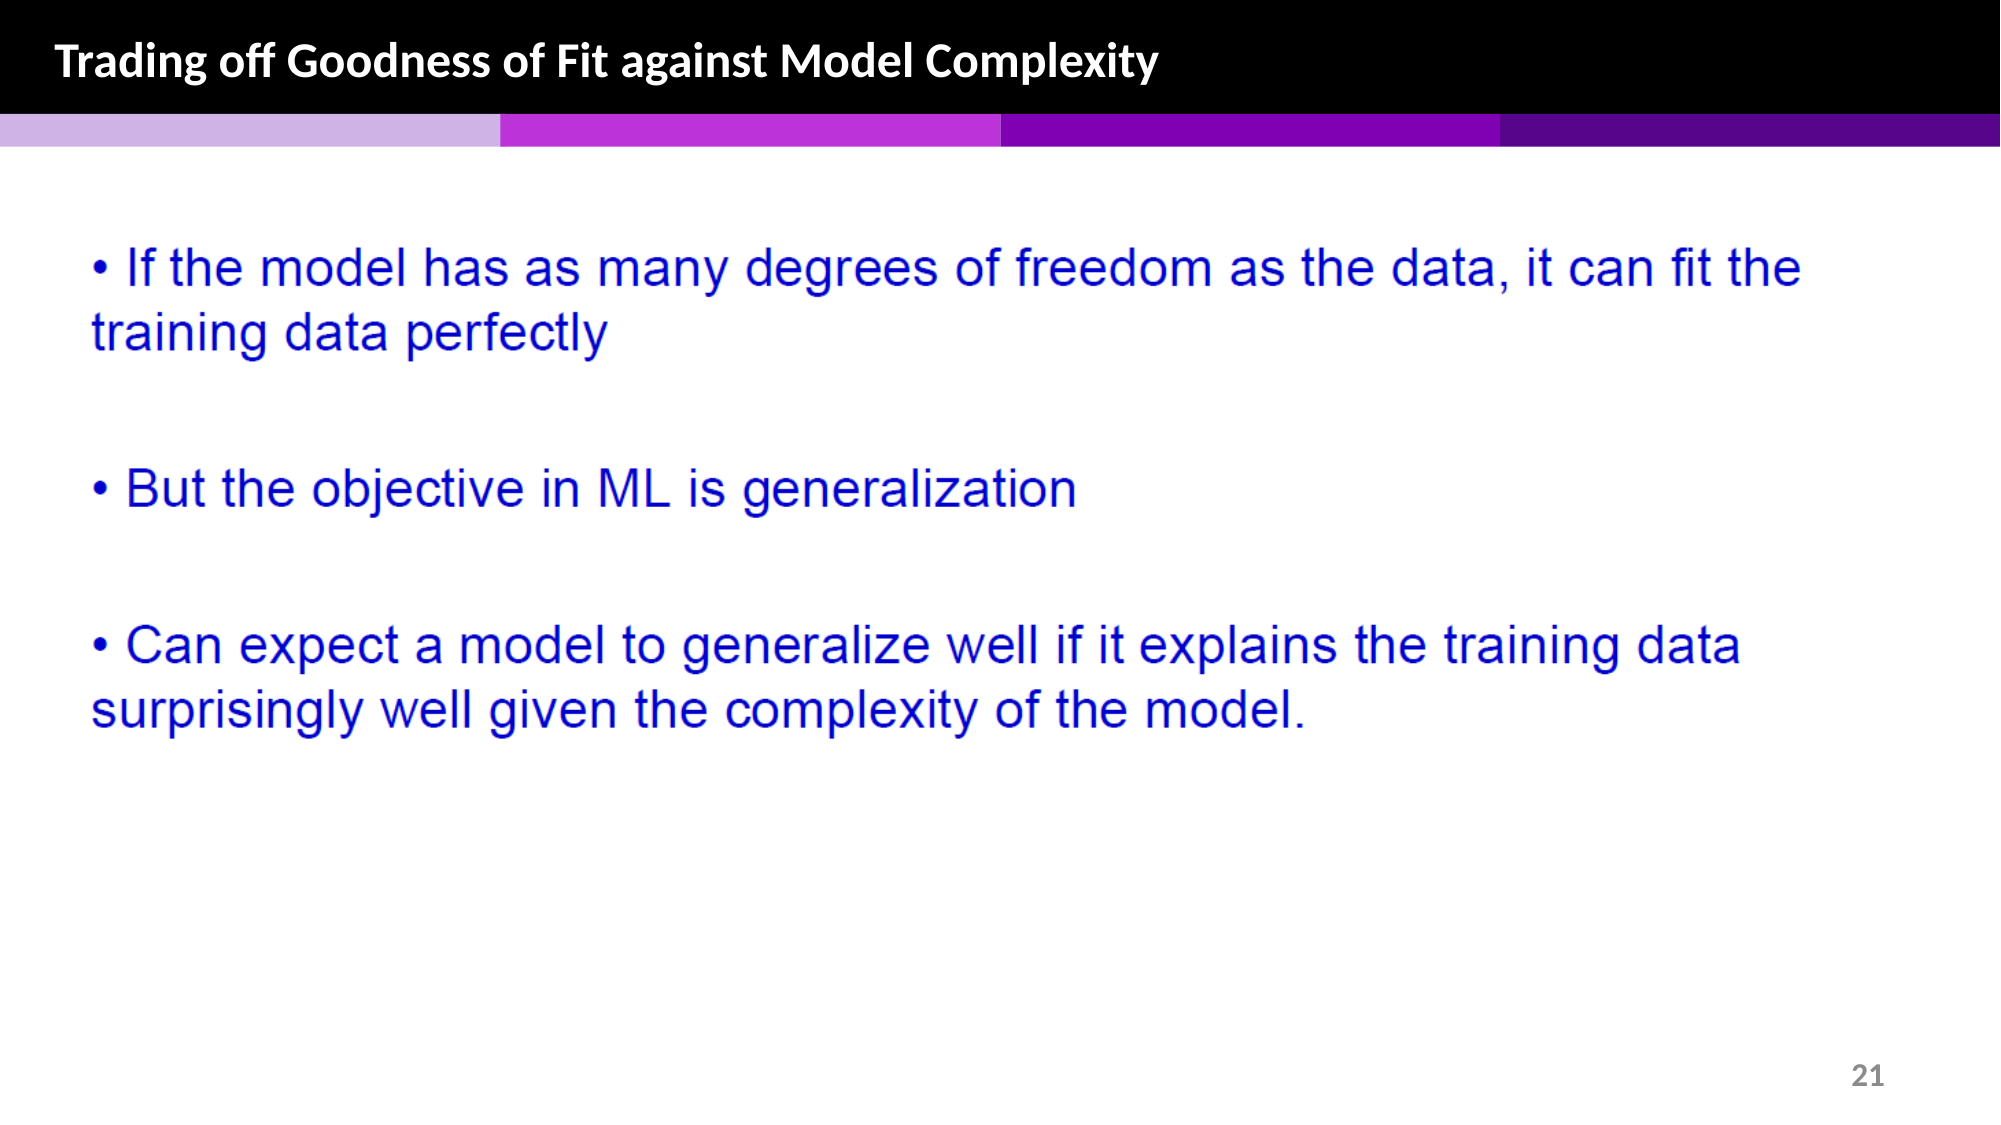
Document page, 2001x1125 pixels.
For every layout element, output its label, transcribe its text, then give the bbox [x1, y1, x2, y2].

picture [25, 173, 1863, 828]
list Trading off Goodness of Fit against Model Complexity [39, 1, 1964, 114]
